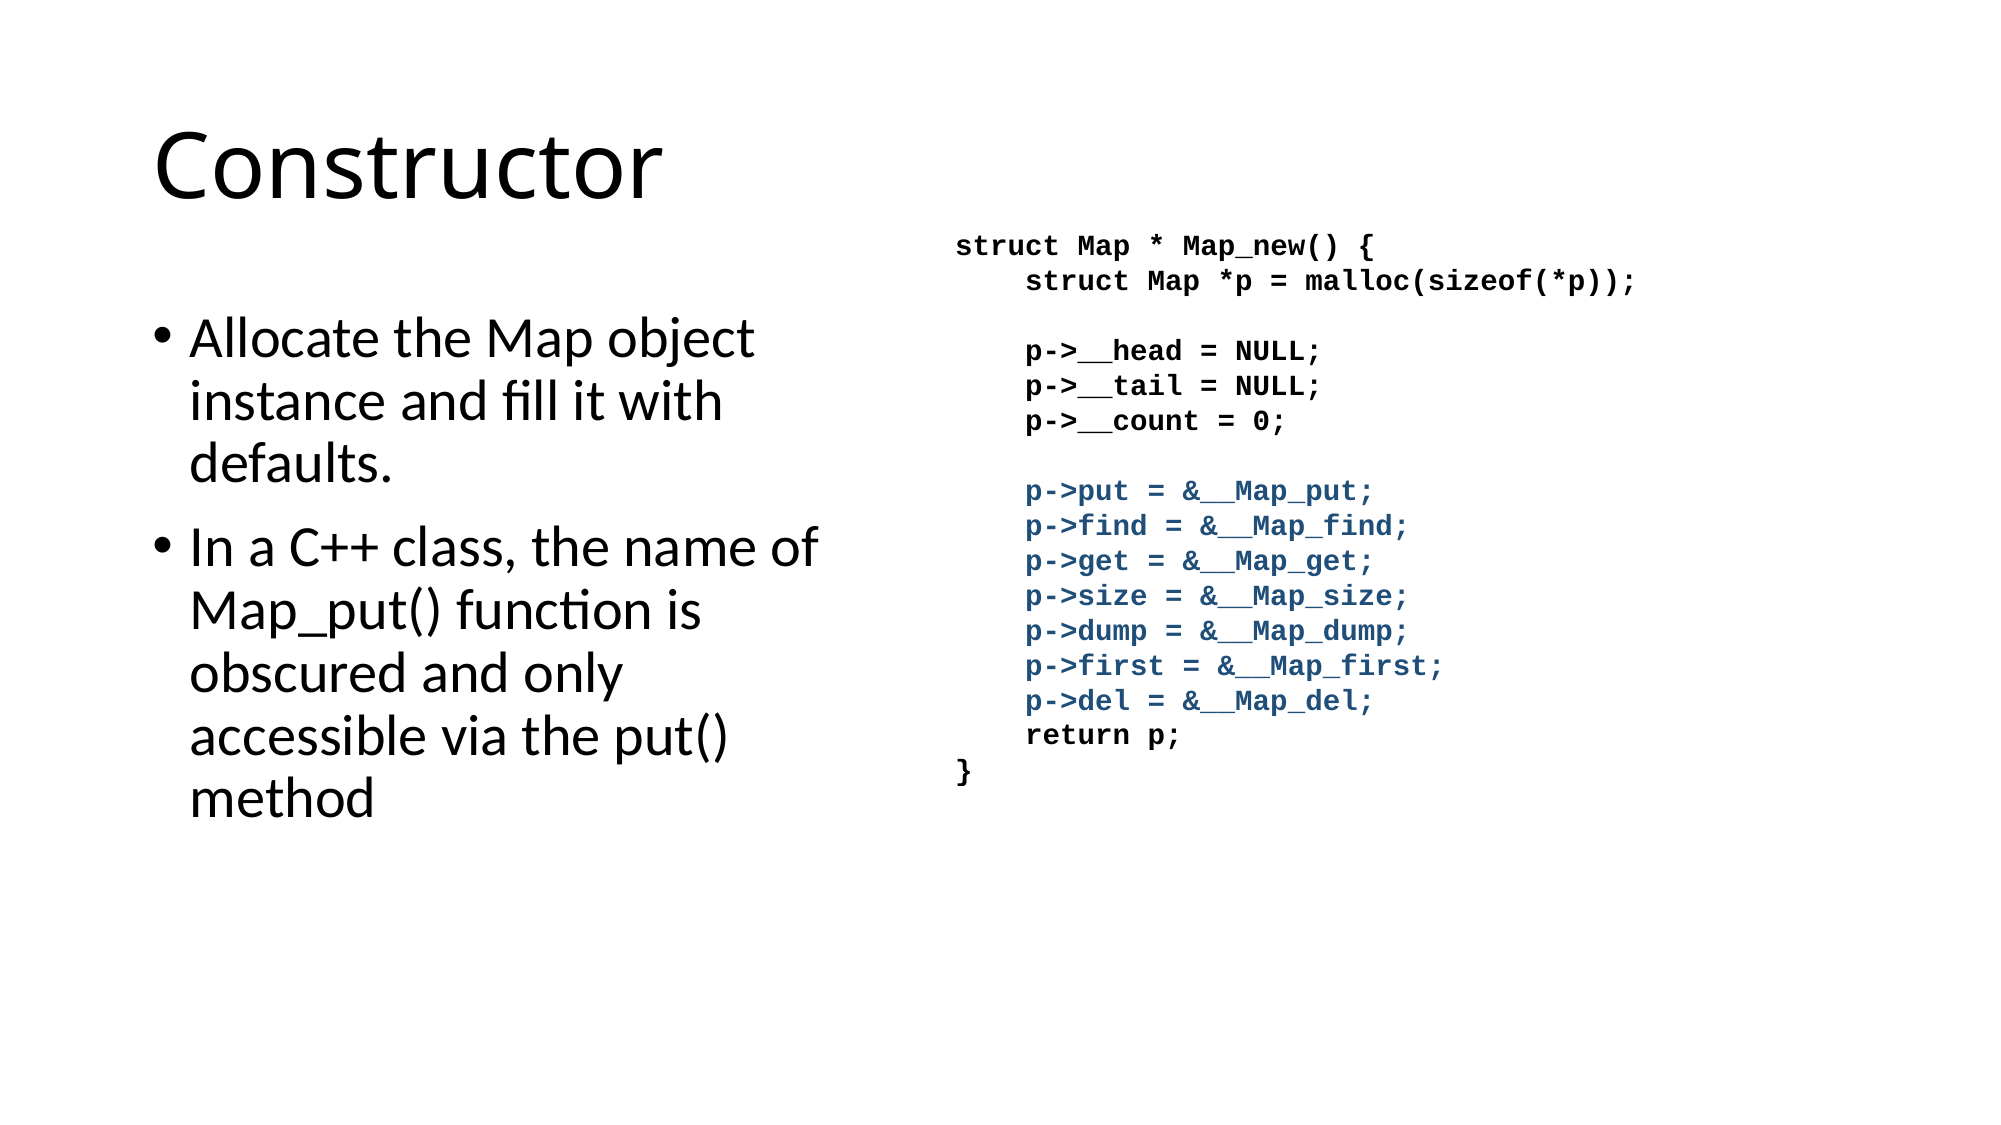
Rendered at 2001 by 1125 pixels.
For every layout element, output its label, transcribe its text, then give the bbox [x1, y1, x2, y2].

title Constructor [137, 59, 1863, 278]
list Allocate the Map object instance and fill it with defaults. In a C++ class, the name of Map_put() function is obscured and only accessible via the put() method [137, 299, 855, 1014]
text_box struct Map * Map_new() { struct Map *p = malloc(sizeof(*p)); p->__head = NULL; p->__tail = NULL; p->__count = 0; p->put = &__Map_put; p->find = &__Map_find; p->get = &__Map_get; p->size = &__Map_size; p->dump = &__Map_dump; p->first = &__Map_first; p->del = &__Map_del; return p; } [940, 278, 1653, 794]
